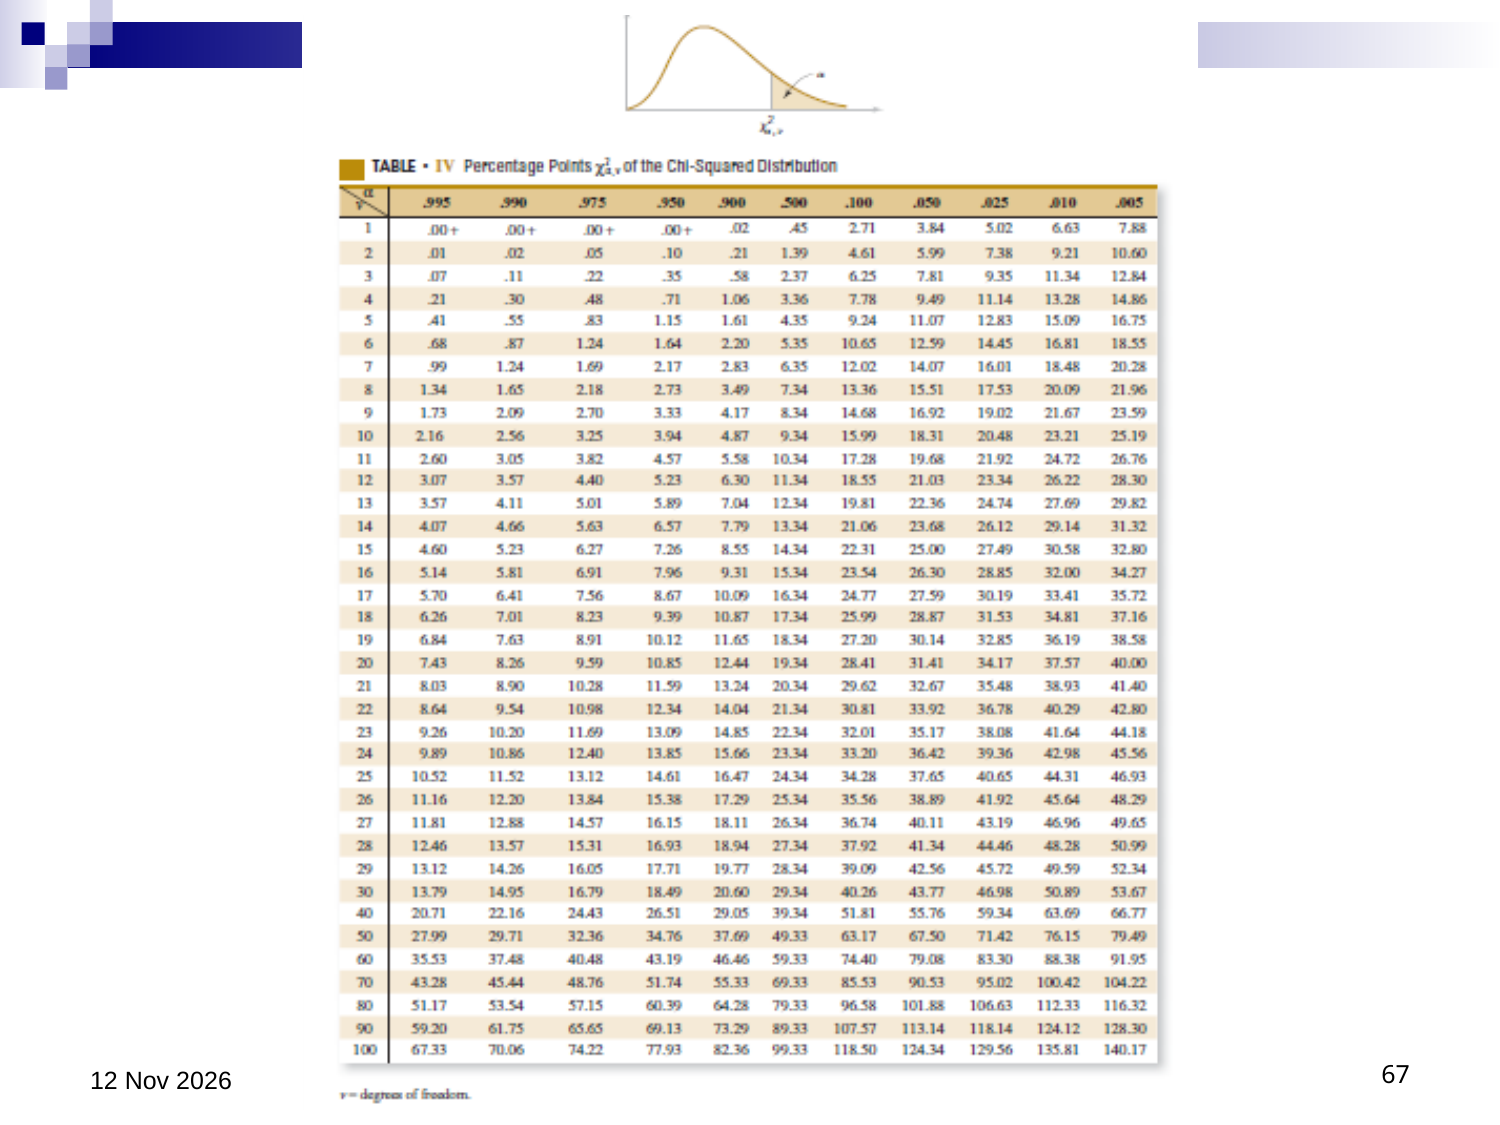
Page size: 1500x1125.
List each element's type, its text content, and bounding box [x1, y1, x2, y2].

slide_number 67 [1198, 1025, 1425, 1100]
slide_number 16-Jun-23 [75, 1024, 302, 1103]
picture [302, 15, 1198, 1110]
